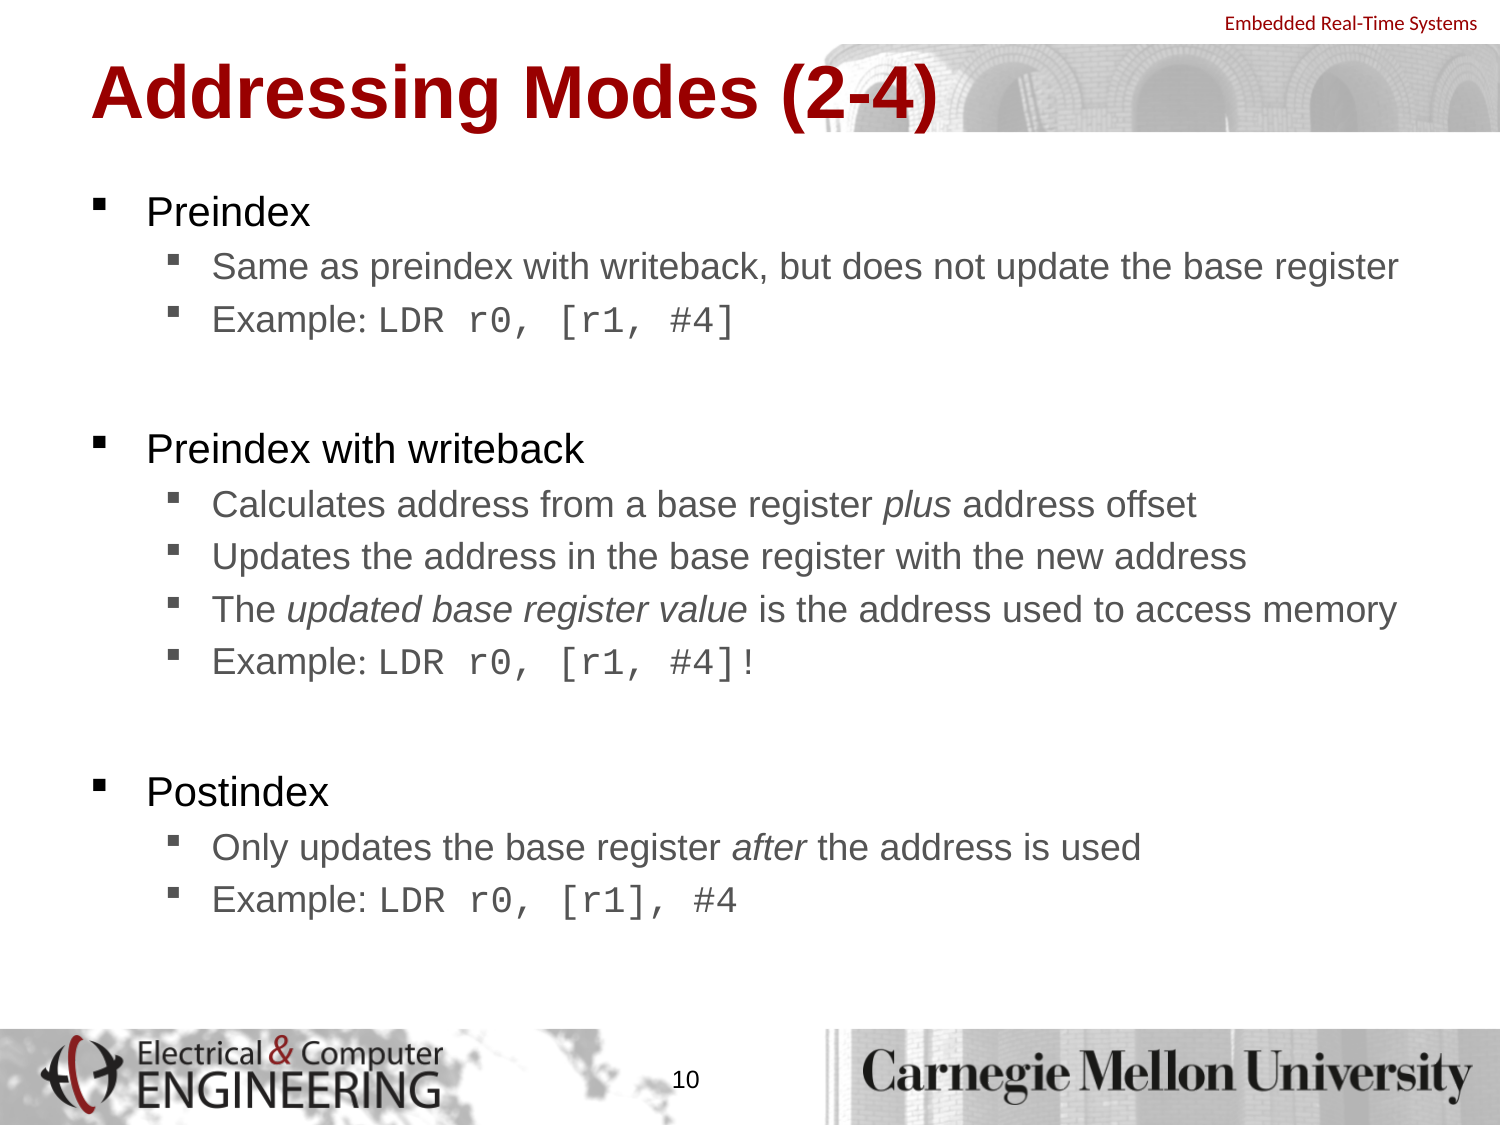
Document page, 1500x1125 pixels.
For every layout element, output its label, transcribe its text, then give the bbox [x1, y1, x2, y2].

list Preindex Same as preindex with writeback, but does not update the base register Example: LDR r0, [r1, #4] Preindex with writeback Calculates address from a base register plus address offset Updates the address in the base register with the new address The updated base register value is the address used to access memory Example: LDR r0, [r1, #4]! Postindex Only updates the base register after the address is used Example: LDR r0, [r1], #4 [75, 177, 1425, 1005]
title Addressing Modes (2-4) [75, 45, 1425, 133]
slide_number 10 [364, 1048, 715, 1109]
picture [664, 43, 1500, 133]
picture [0, 1028, 1500, 1125]
